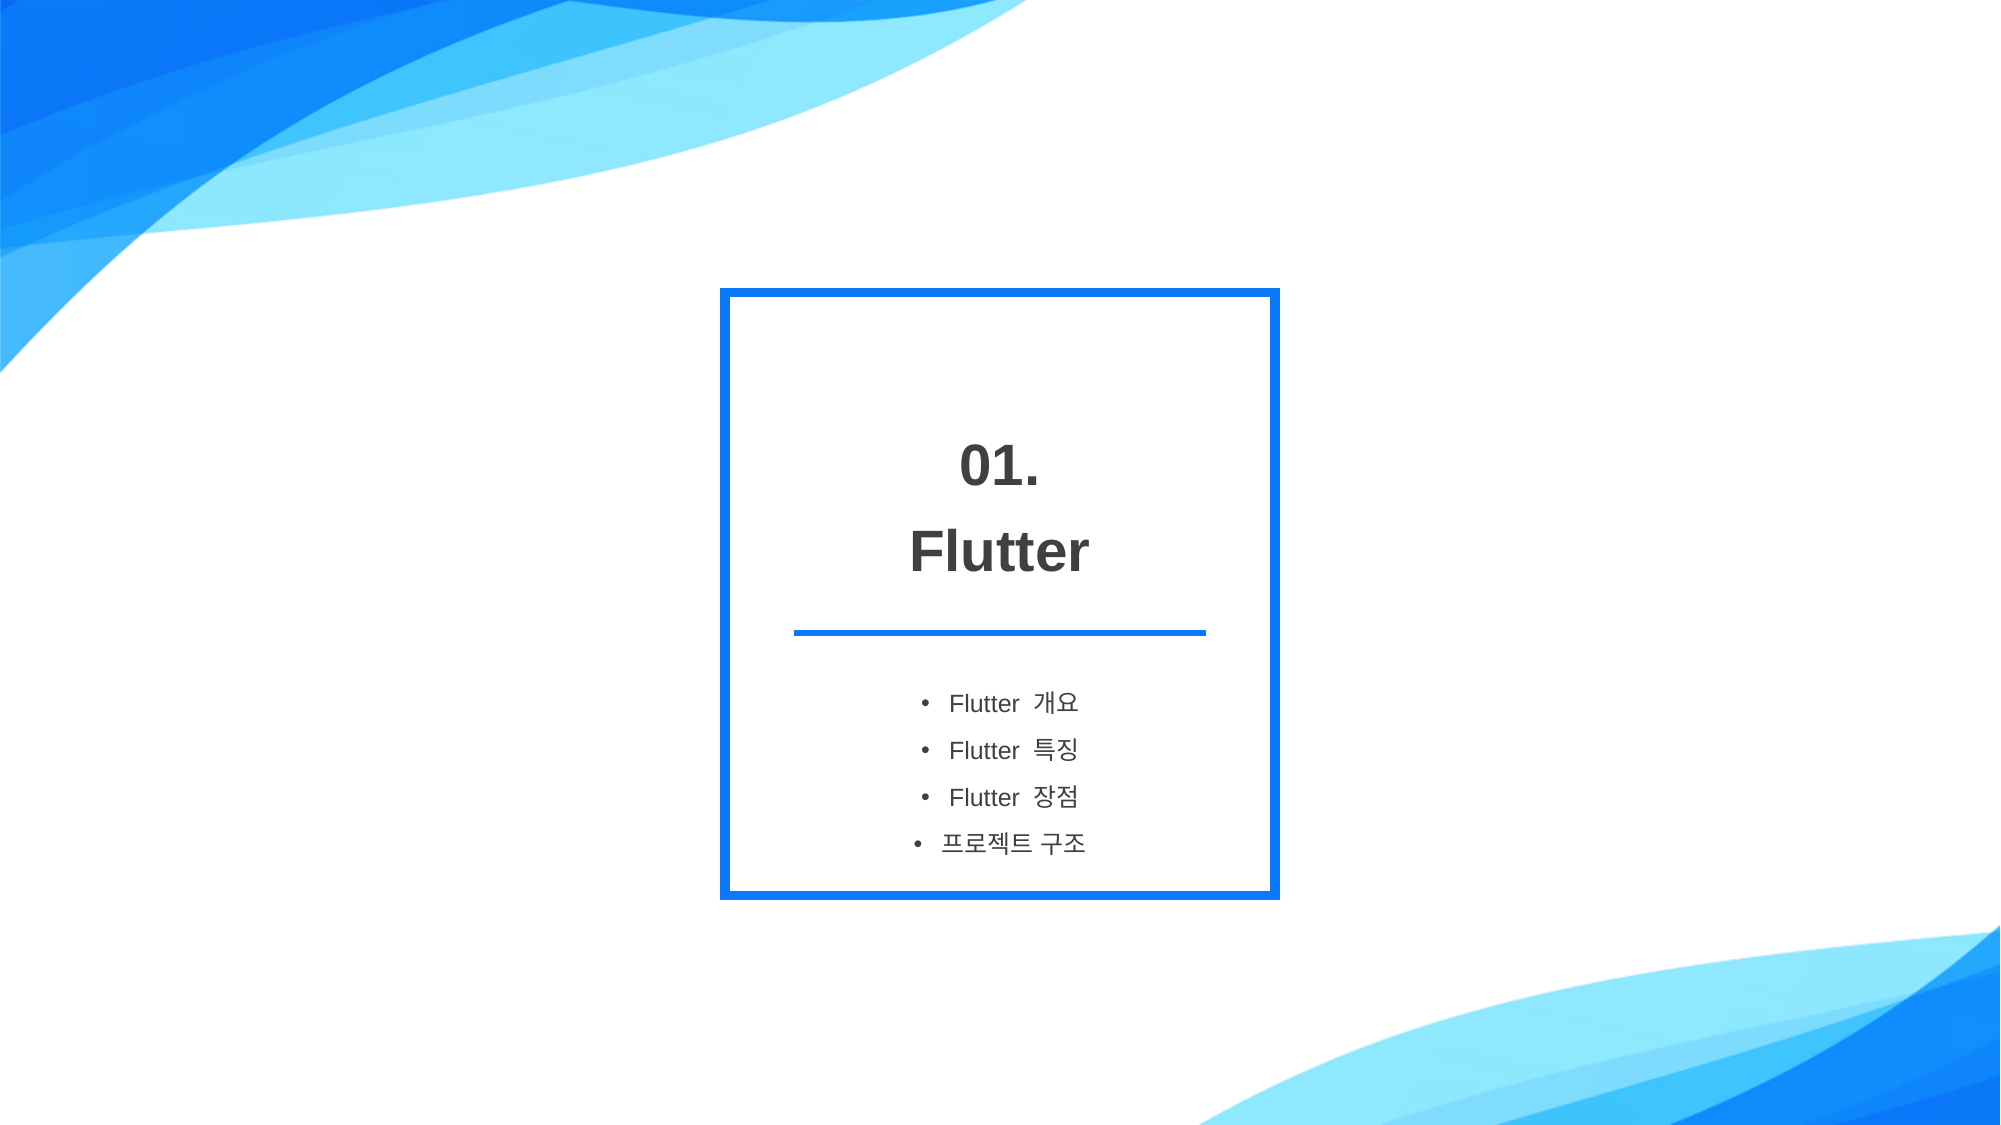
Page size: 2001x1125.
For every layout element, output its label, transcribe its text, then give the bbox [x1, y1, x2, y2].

picture [1193, 919, 2000, 1125]
picture [0, 0, 1031, 377]
text_box [724, 291, 1276, 896]
text_box Flutter 개요 Flutter 특징 Flutter 장점 프로젝트 구조 [861, 665, 1139, 866]
